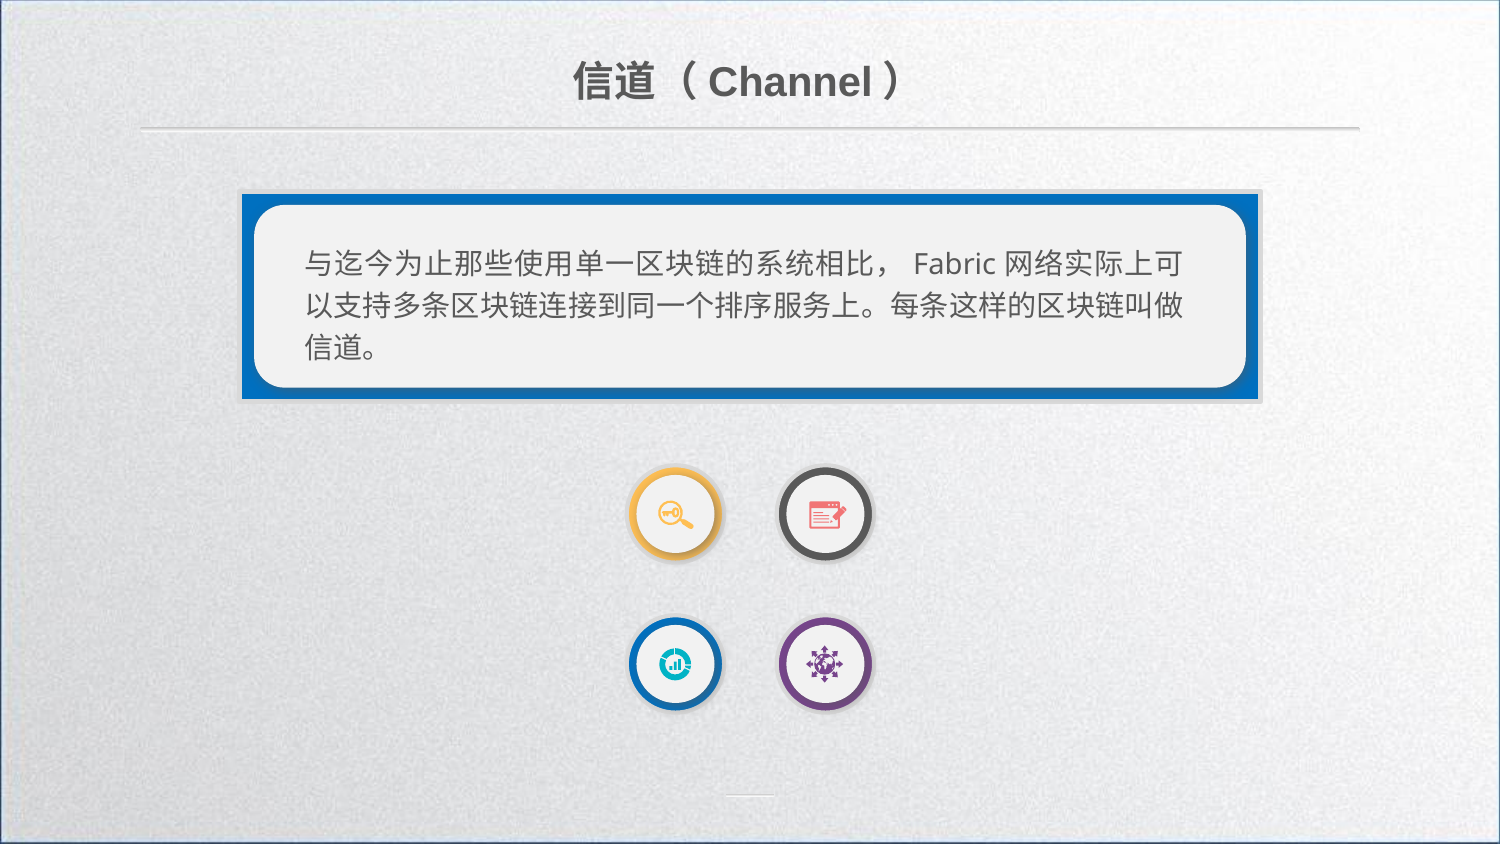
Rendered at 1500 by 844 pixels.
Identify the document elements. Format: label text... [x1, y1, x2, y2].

text_box 信道（Channel） [459, 49, 1038, 111]
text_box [238, 190, 1261, 402]
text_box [626, 615, 725, 713]
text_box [656, 498, 695, 530]
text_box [805, 645, 844, 683]
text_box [626, 465, 725, 563]
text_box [776, 465, 875, 563]
picture [0, 0, 1500, 844]
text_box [809, 501, 848, 529]
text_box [776, 615, 875, 713]
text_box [656, 647, 692, 681]
